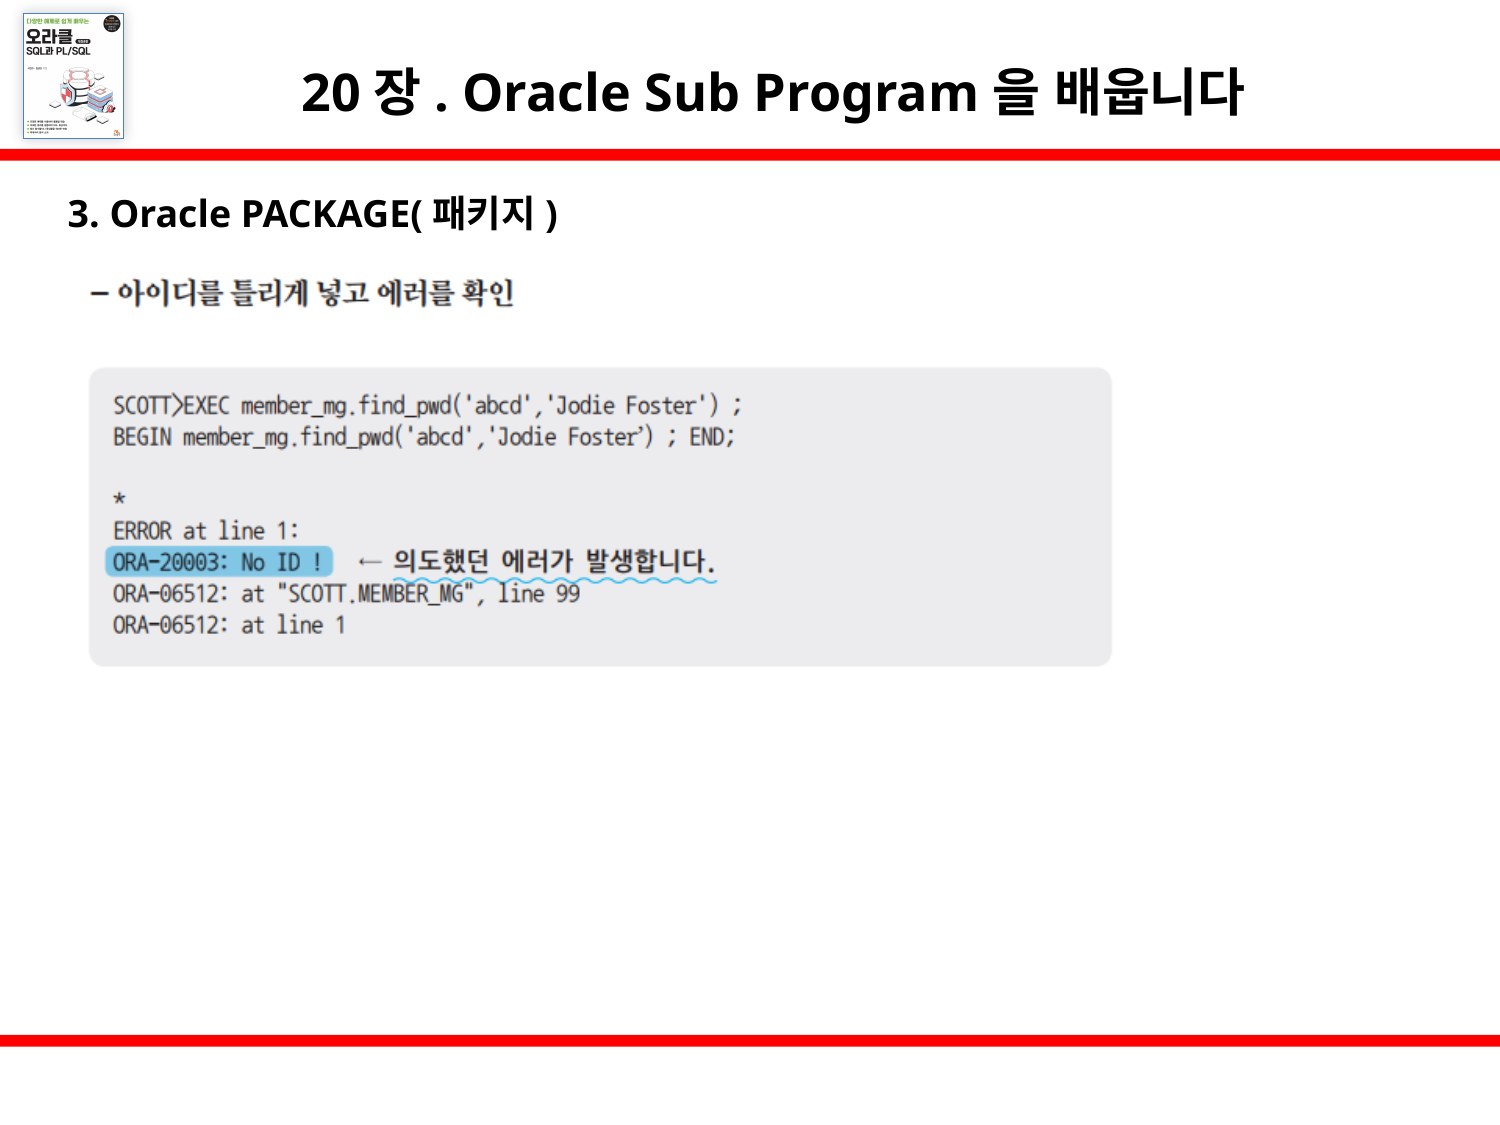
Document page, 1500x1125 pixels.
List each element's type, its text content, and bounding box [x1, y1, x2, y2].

picture [23, 13, 125, 140]
text_box [0, 147, 1500, 163]
picture [52, 253, 1137, 681]
text_box 3. Oracle PACKAGE(패키지) [51, 169, 1236, 256]
text_box [0, 1033, 1500, 1049]
text_box 20장. Oracle Sub Program을 배웁니다 [204, 0, 1343, 151]
